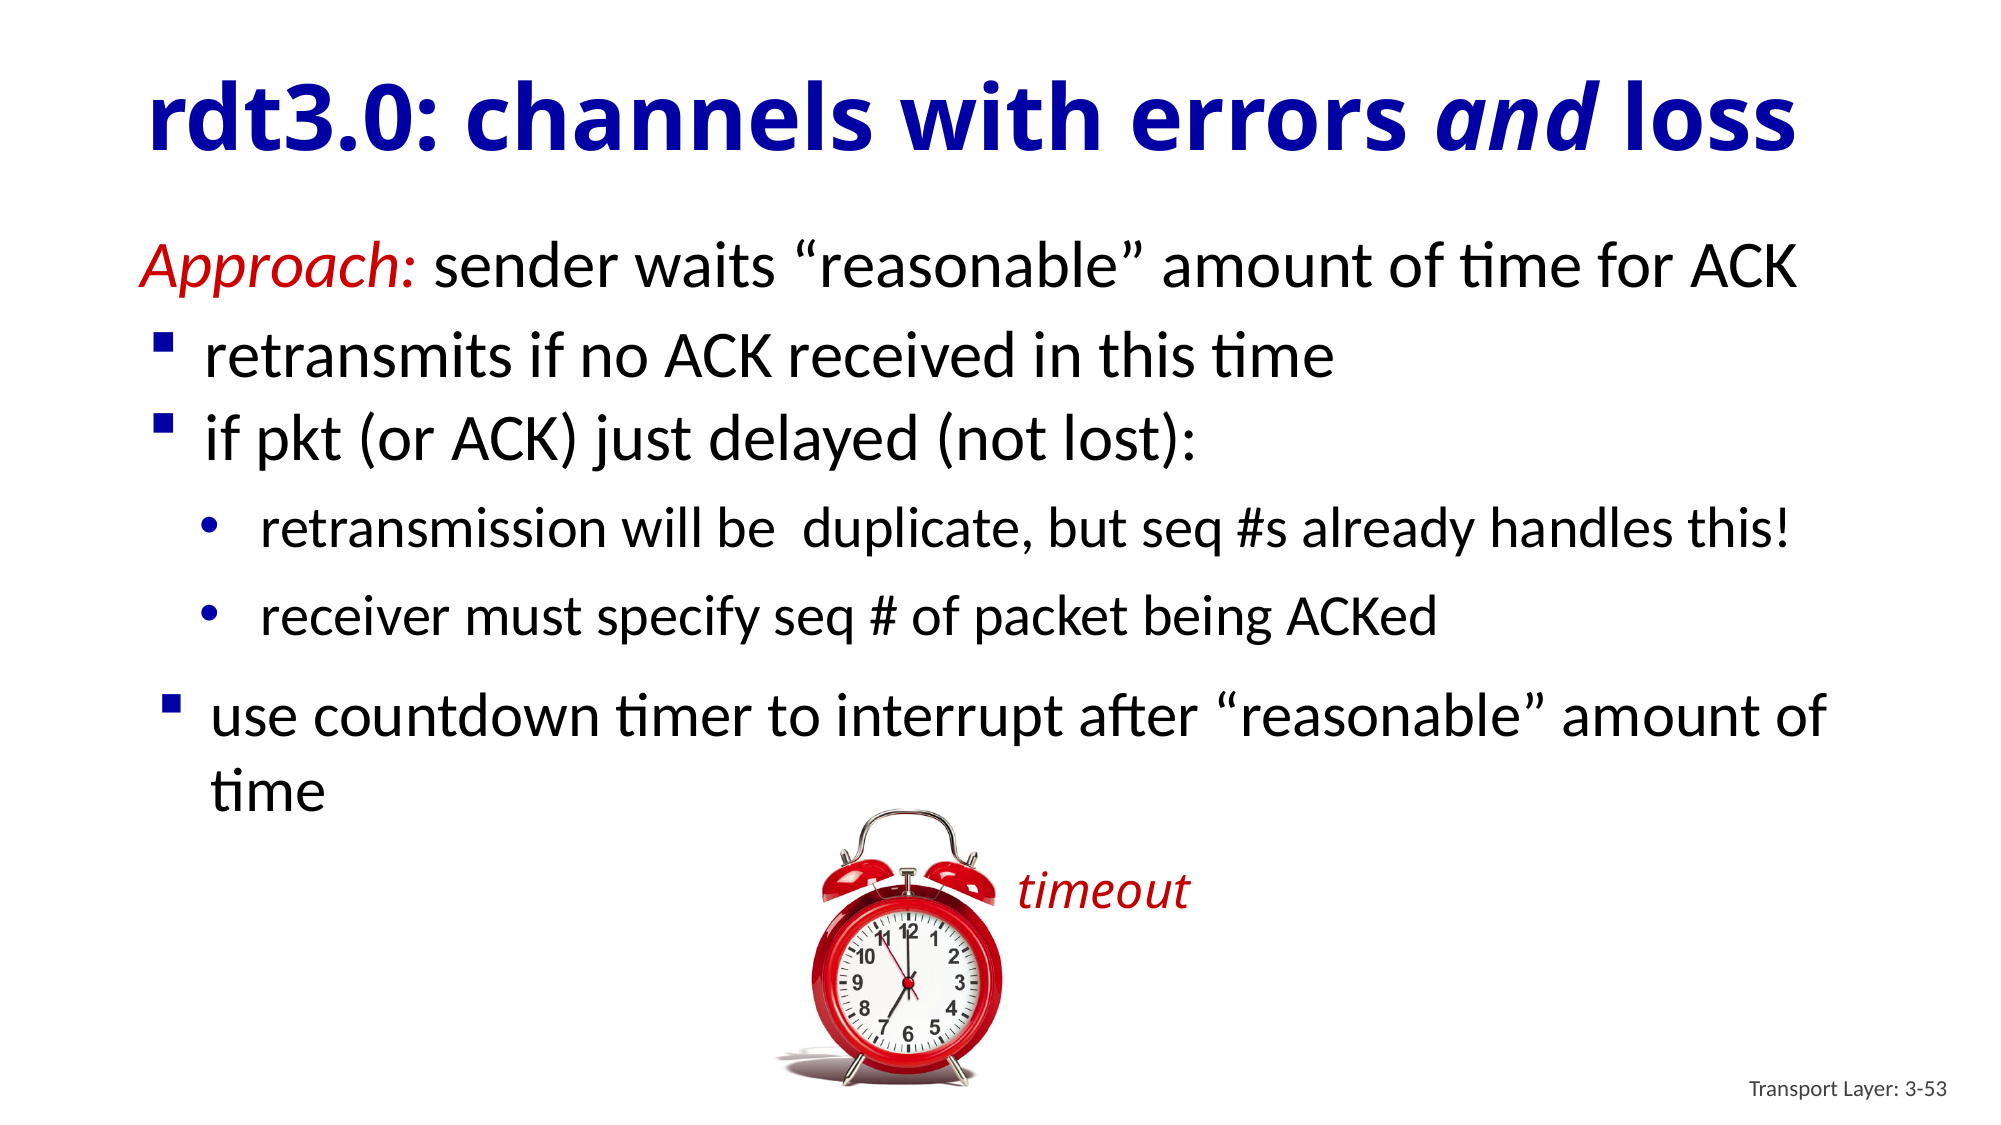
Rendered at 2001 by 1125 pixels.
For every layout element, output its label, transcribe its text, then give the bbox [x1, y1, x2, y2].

title rdt3.0: channels with errors and loss [131, 47, 1952, 195]
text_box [631, 799, 1204, 1113]
text_box Approach: sender waits “reasonable” amount of time for ACK retransmits if no ACK received in this time if pkt (or ACK) just delayed (not lost): retransmission will be duplicate, but seq #s already handles this! receiver must specify seq # of packet being ACKed [123, 222, 1916, 1055]
slide_number Transport Layer: 3-53 [1512, 1056, 1963, 1117]
text_box use countdown timer to interrupt after “reasonable” amount of time [132, 665, 1925, 833]
